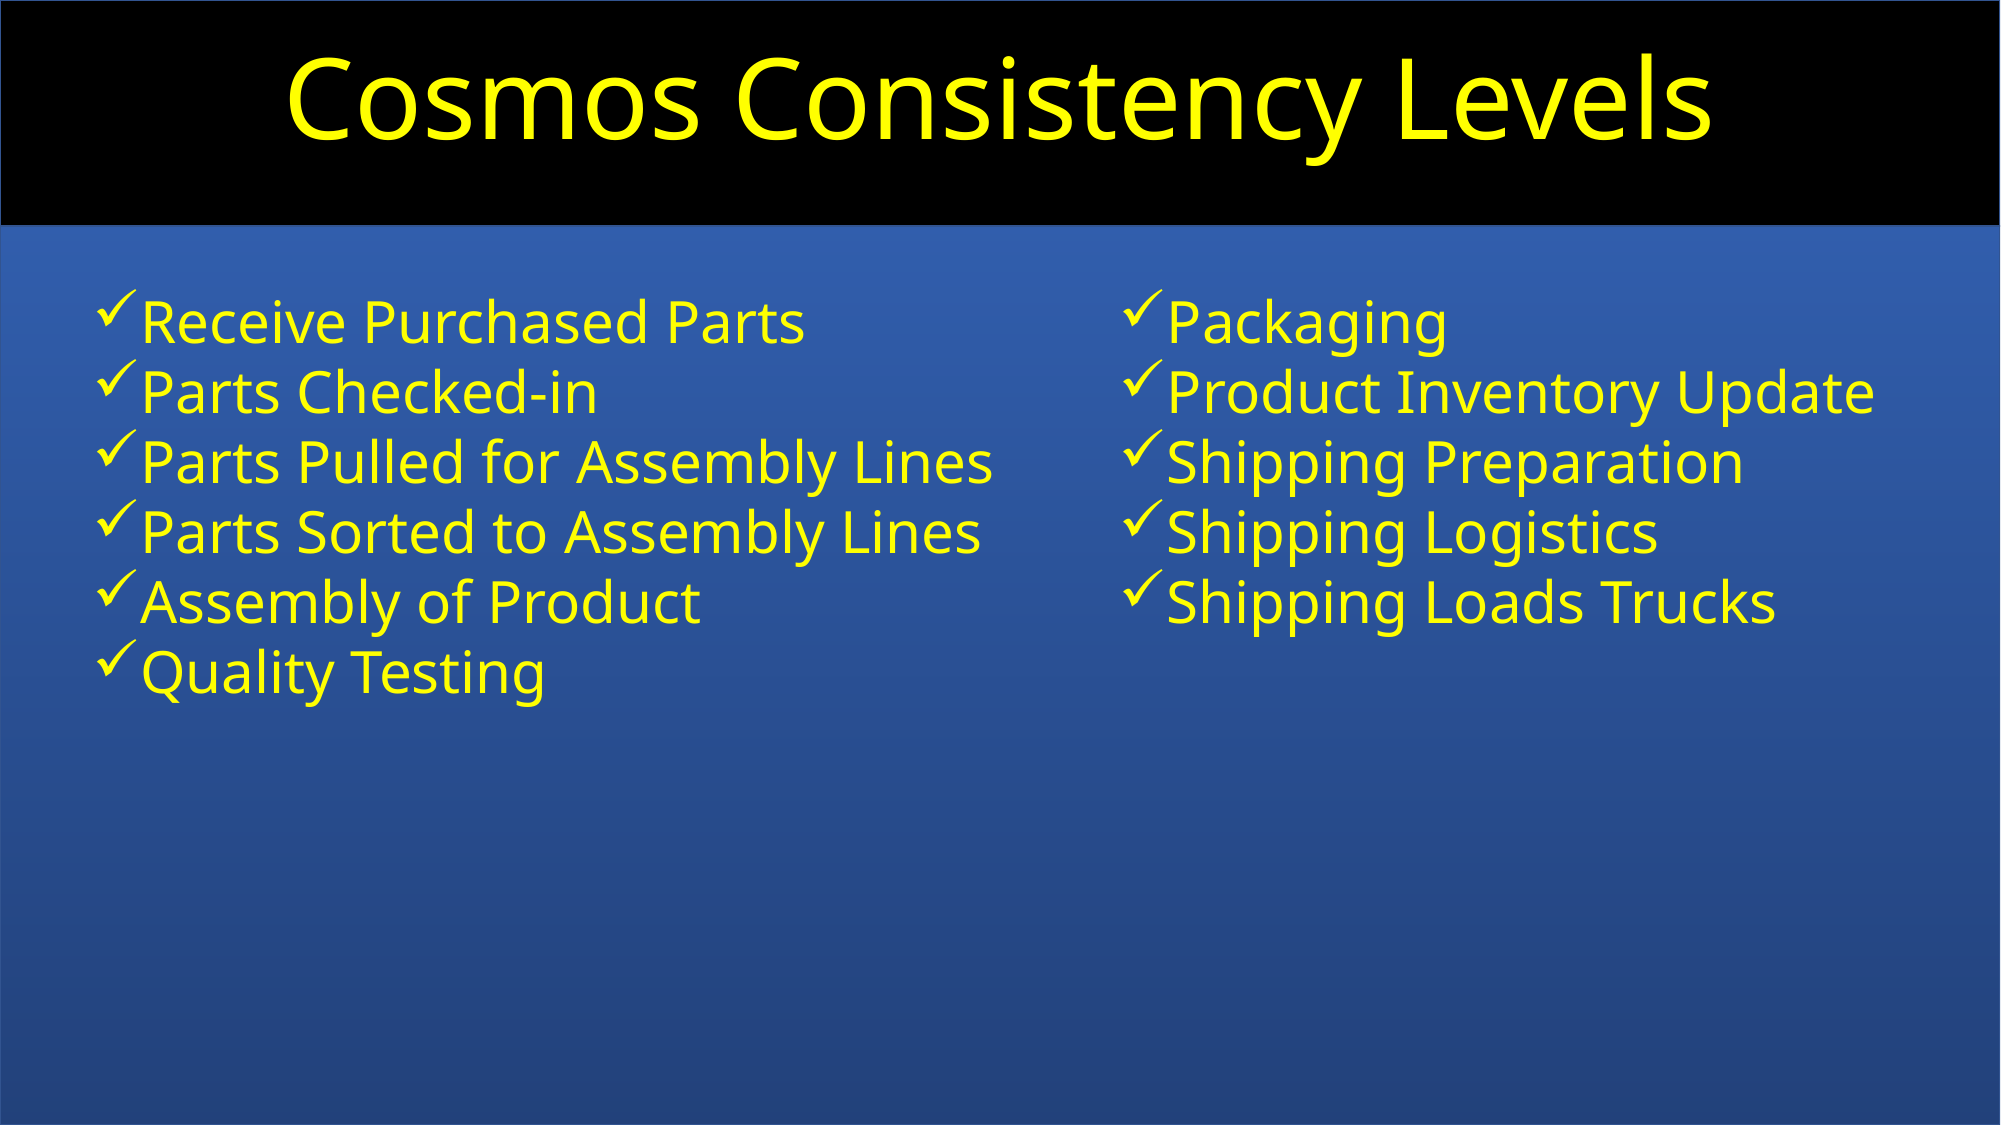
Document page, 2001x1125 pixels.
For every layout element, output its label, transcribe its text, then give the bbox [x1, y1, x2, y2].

text_box Receive Purchased Parts Parts Checked-in Parts Pulled for Assembly Lines Parts Sorted to Assembly Lines Assembly of Product Quality Testing [77, 278, 1010, 713]
text_box Packaging Product Inventory Update Shipping Preparation Shipping Logistics Shipping Loads Trucks [1103, 278, 1892, 713]
text_box Cosmos Consistency Levels [268, 19, 1732, 170]
